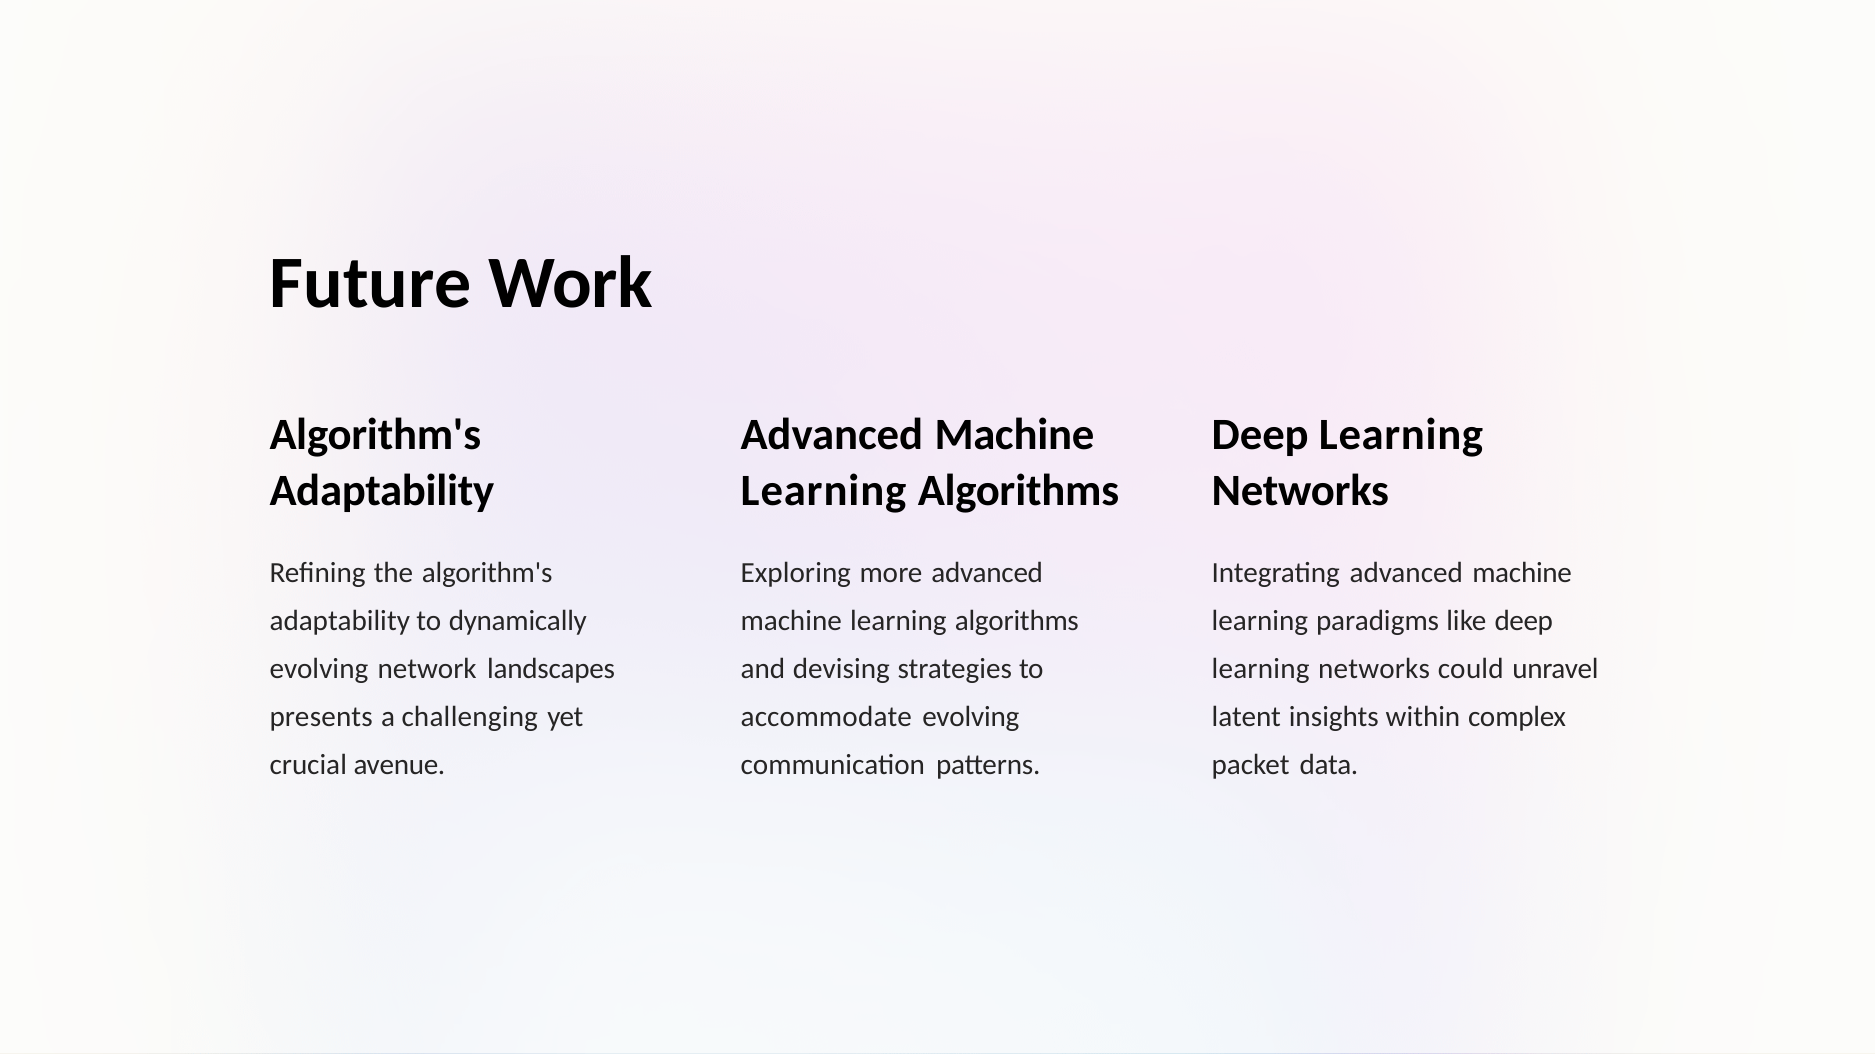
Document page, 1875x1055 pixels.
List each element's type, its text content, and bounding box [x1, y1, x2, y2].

text_box Deep Learning Networks Integrating advanced machine learning paradigms like deep learning networks could unravel latent insights within complex packet data. [1209, 399, 1609, 781]
title Future Work [267, 231, 659, 410]
text_box Algorithm's Adaptability Refining the algorithm's adaptability to dynamically evolving network landscapes presents a challenging yet crucial avenue. [267, 399, 628, 781]
text_box Advanced Machine Learning Algorithms Exploring more advanced machine learning algorithms and devising strategies to accommodate evolving communication patterns. [738, 399, 1132, 781]
